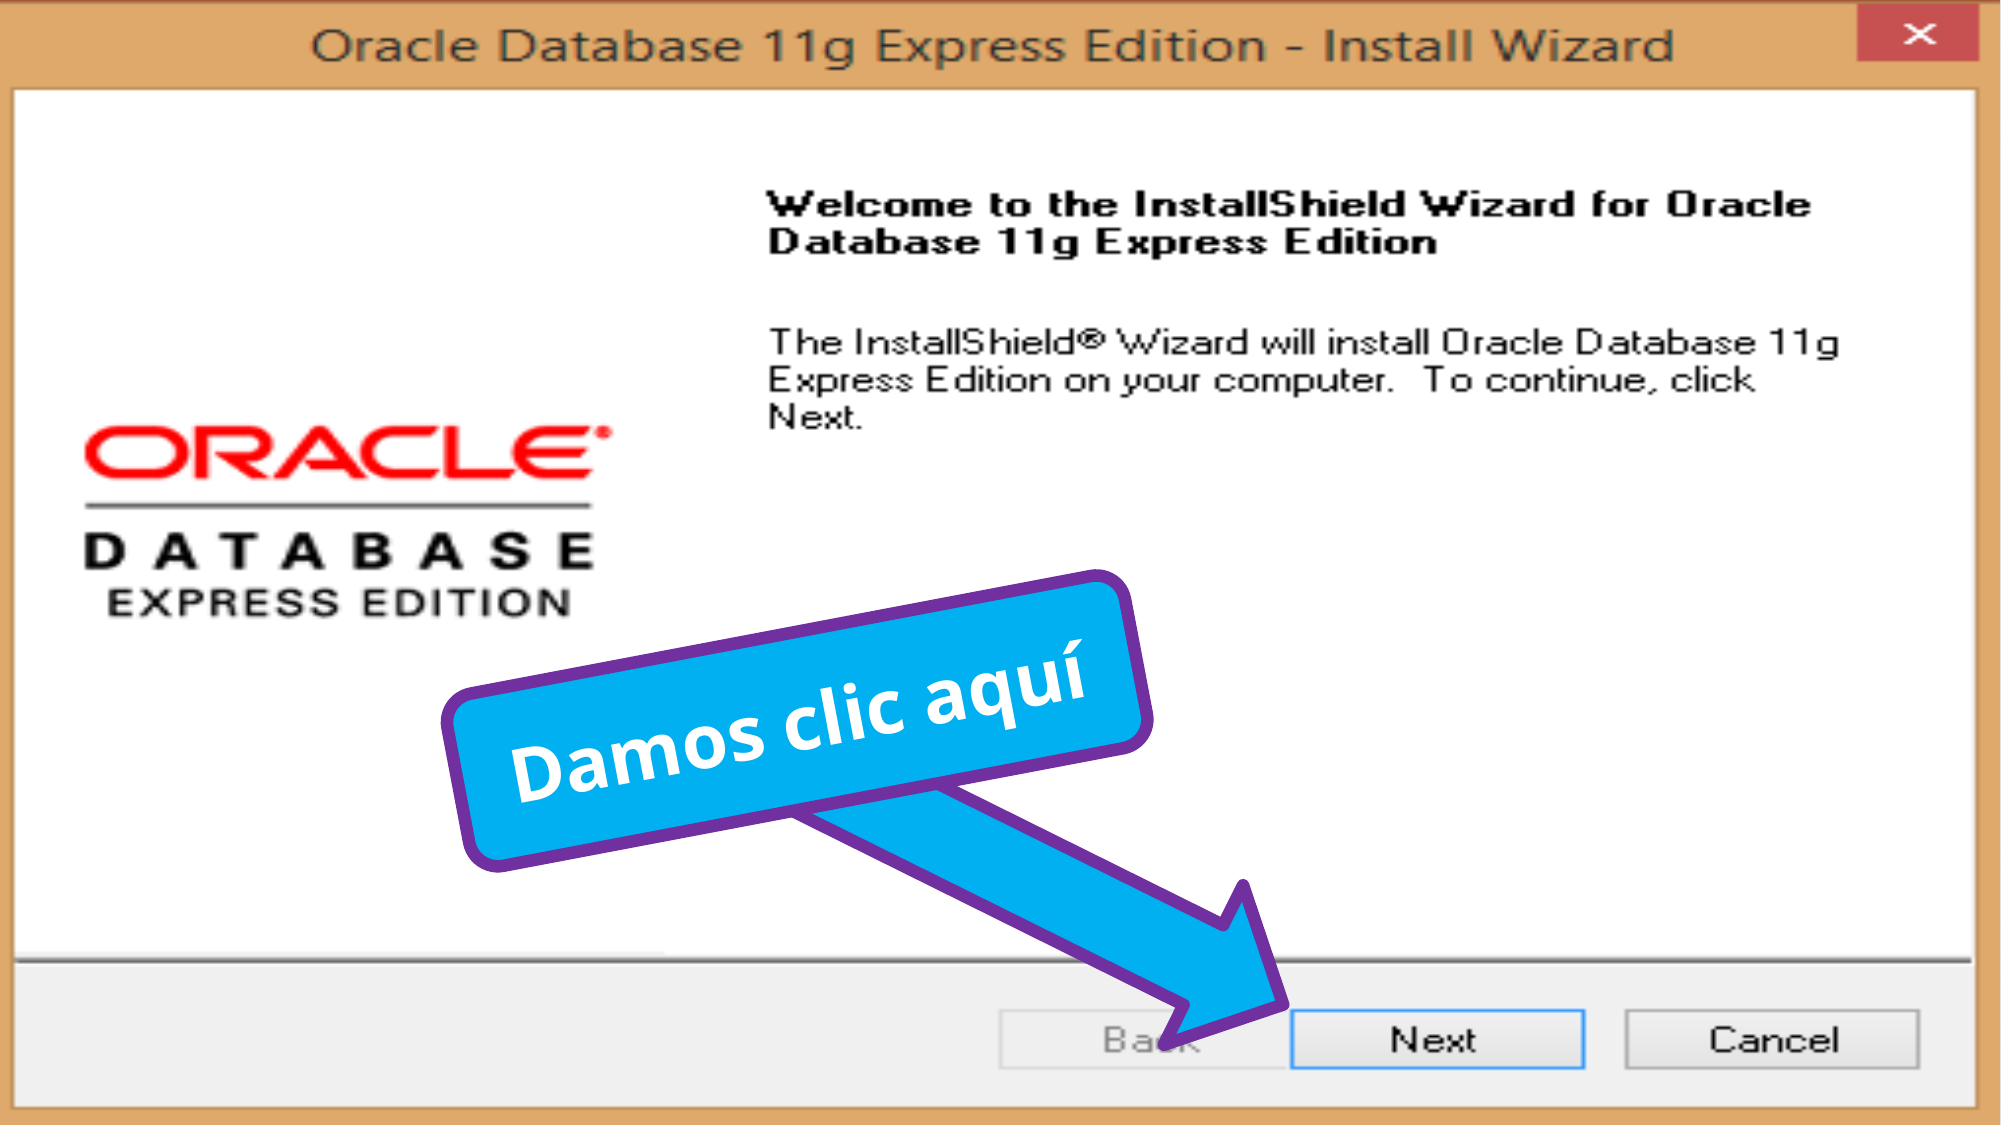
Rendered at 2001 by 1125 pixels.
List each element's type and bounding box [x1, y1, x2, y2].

list [0, 0, 2000, 1125]
